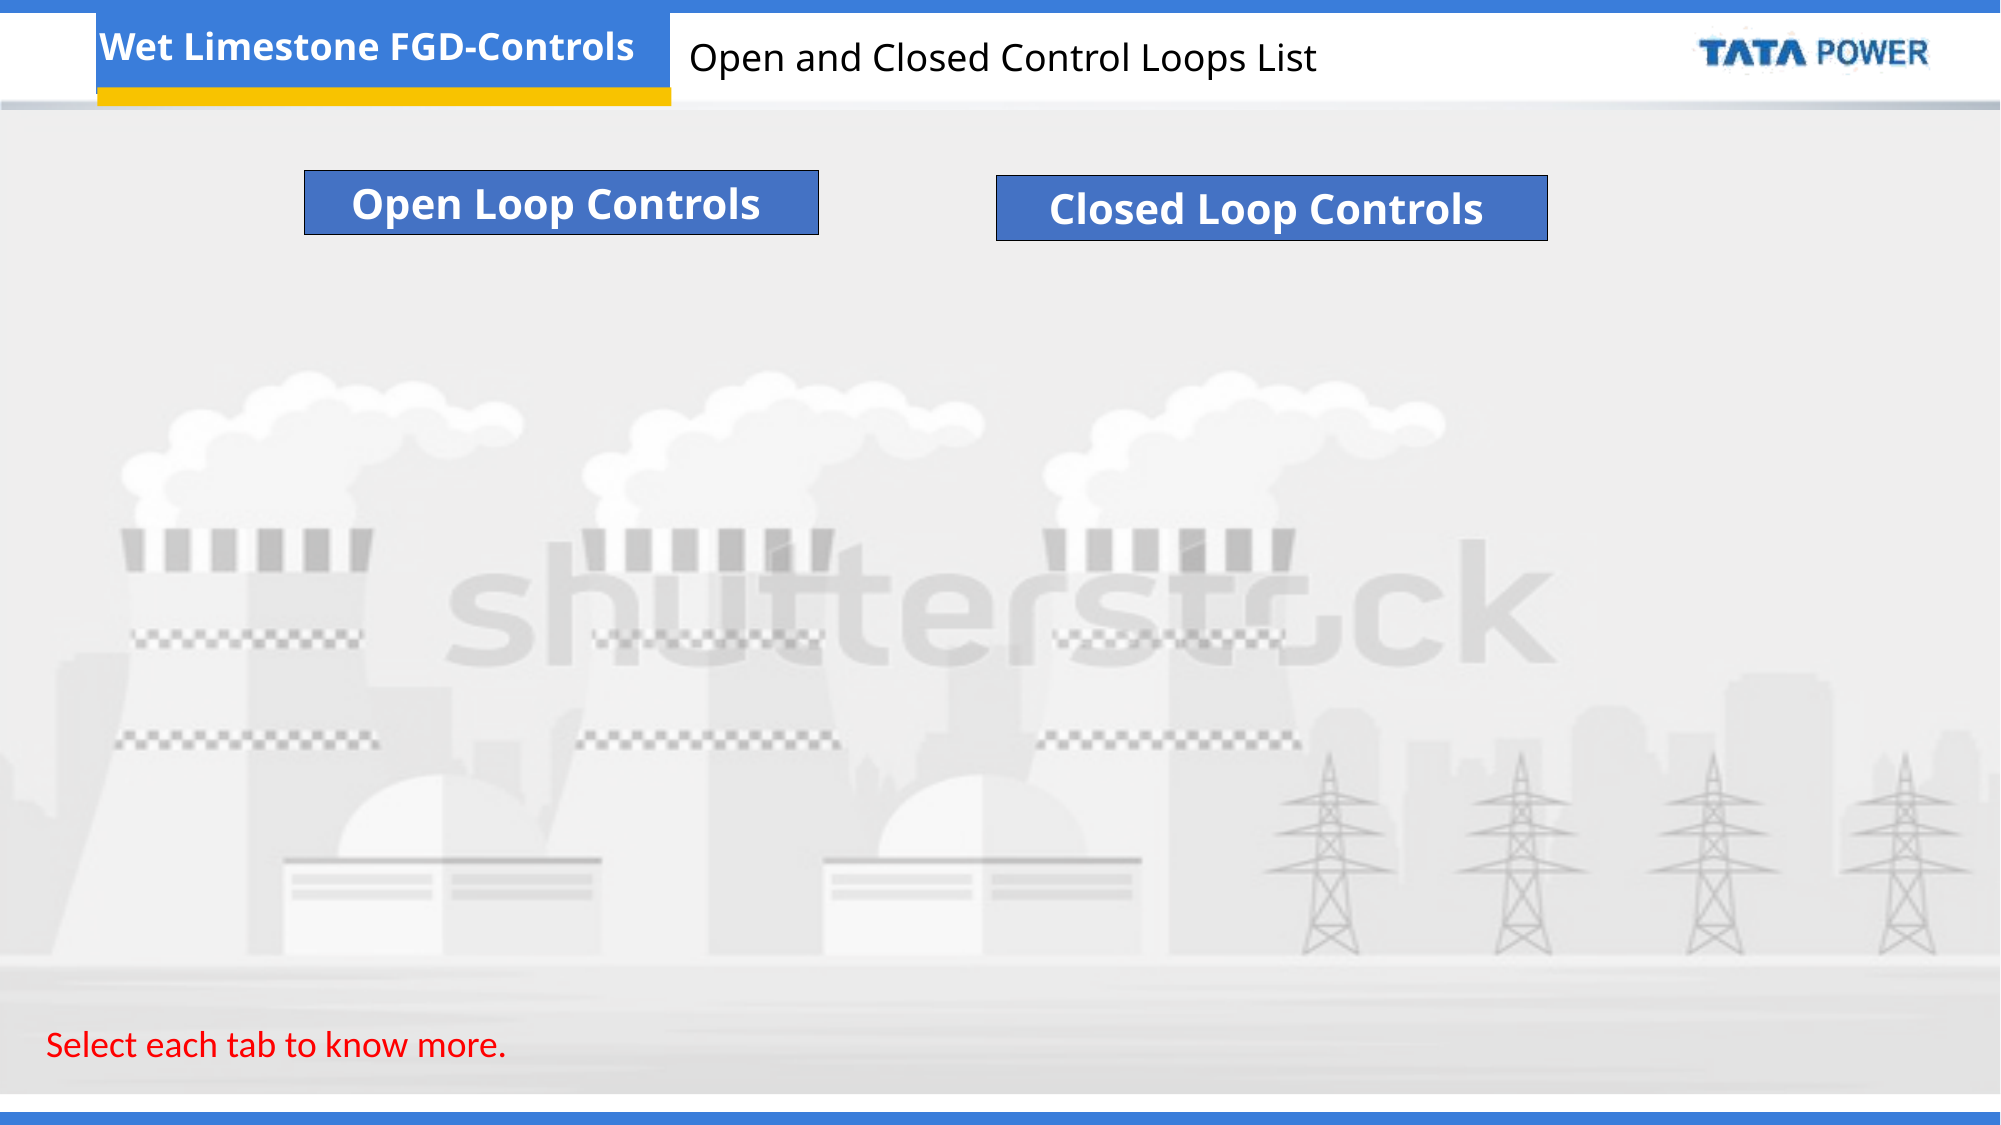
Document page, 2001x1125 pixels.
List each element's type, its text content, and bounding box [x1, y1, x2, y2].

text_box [304, 170, 1548, 242]
text_box Select each tab to know more. [31, 1012, 819, 1073]
text_box Open and Closed Control Loops List [674, 23, 1675, 87]
picture [0, 0, 2001, 1096]
